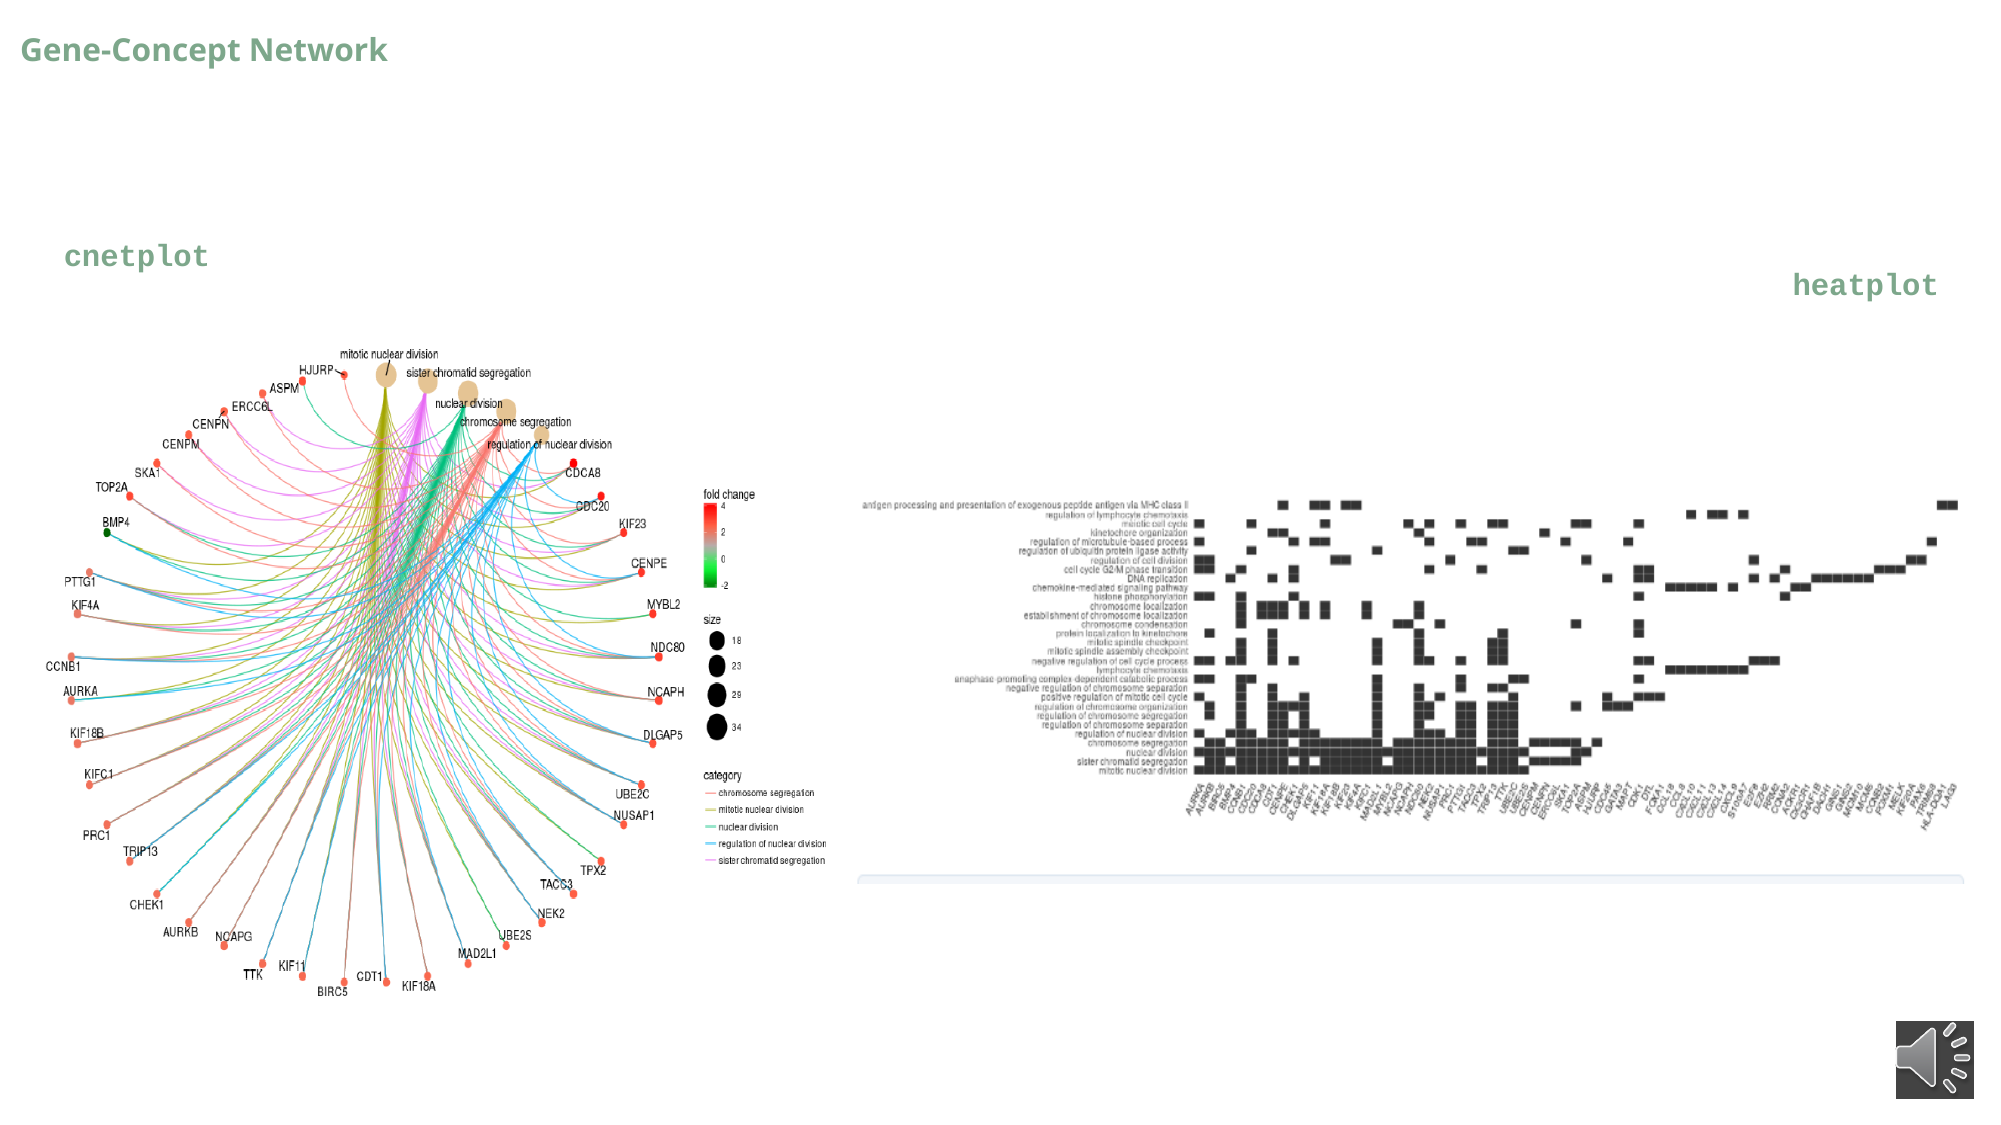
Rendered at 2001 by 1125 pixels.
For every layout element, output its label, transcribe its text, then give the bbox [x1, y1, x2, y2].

picture [19, 326, 841, 1006]
picture [844, 478, 1979, 884]
title Gene-Concept Network [0, 4, 1864, 89]
text_box cnetplot [43, 199, 315, 326]
text_box heatplot [1772, 228, 2000, 382]
picture [1894, 1019, 1975, 1100]
